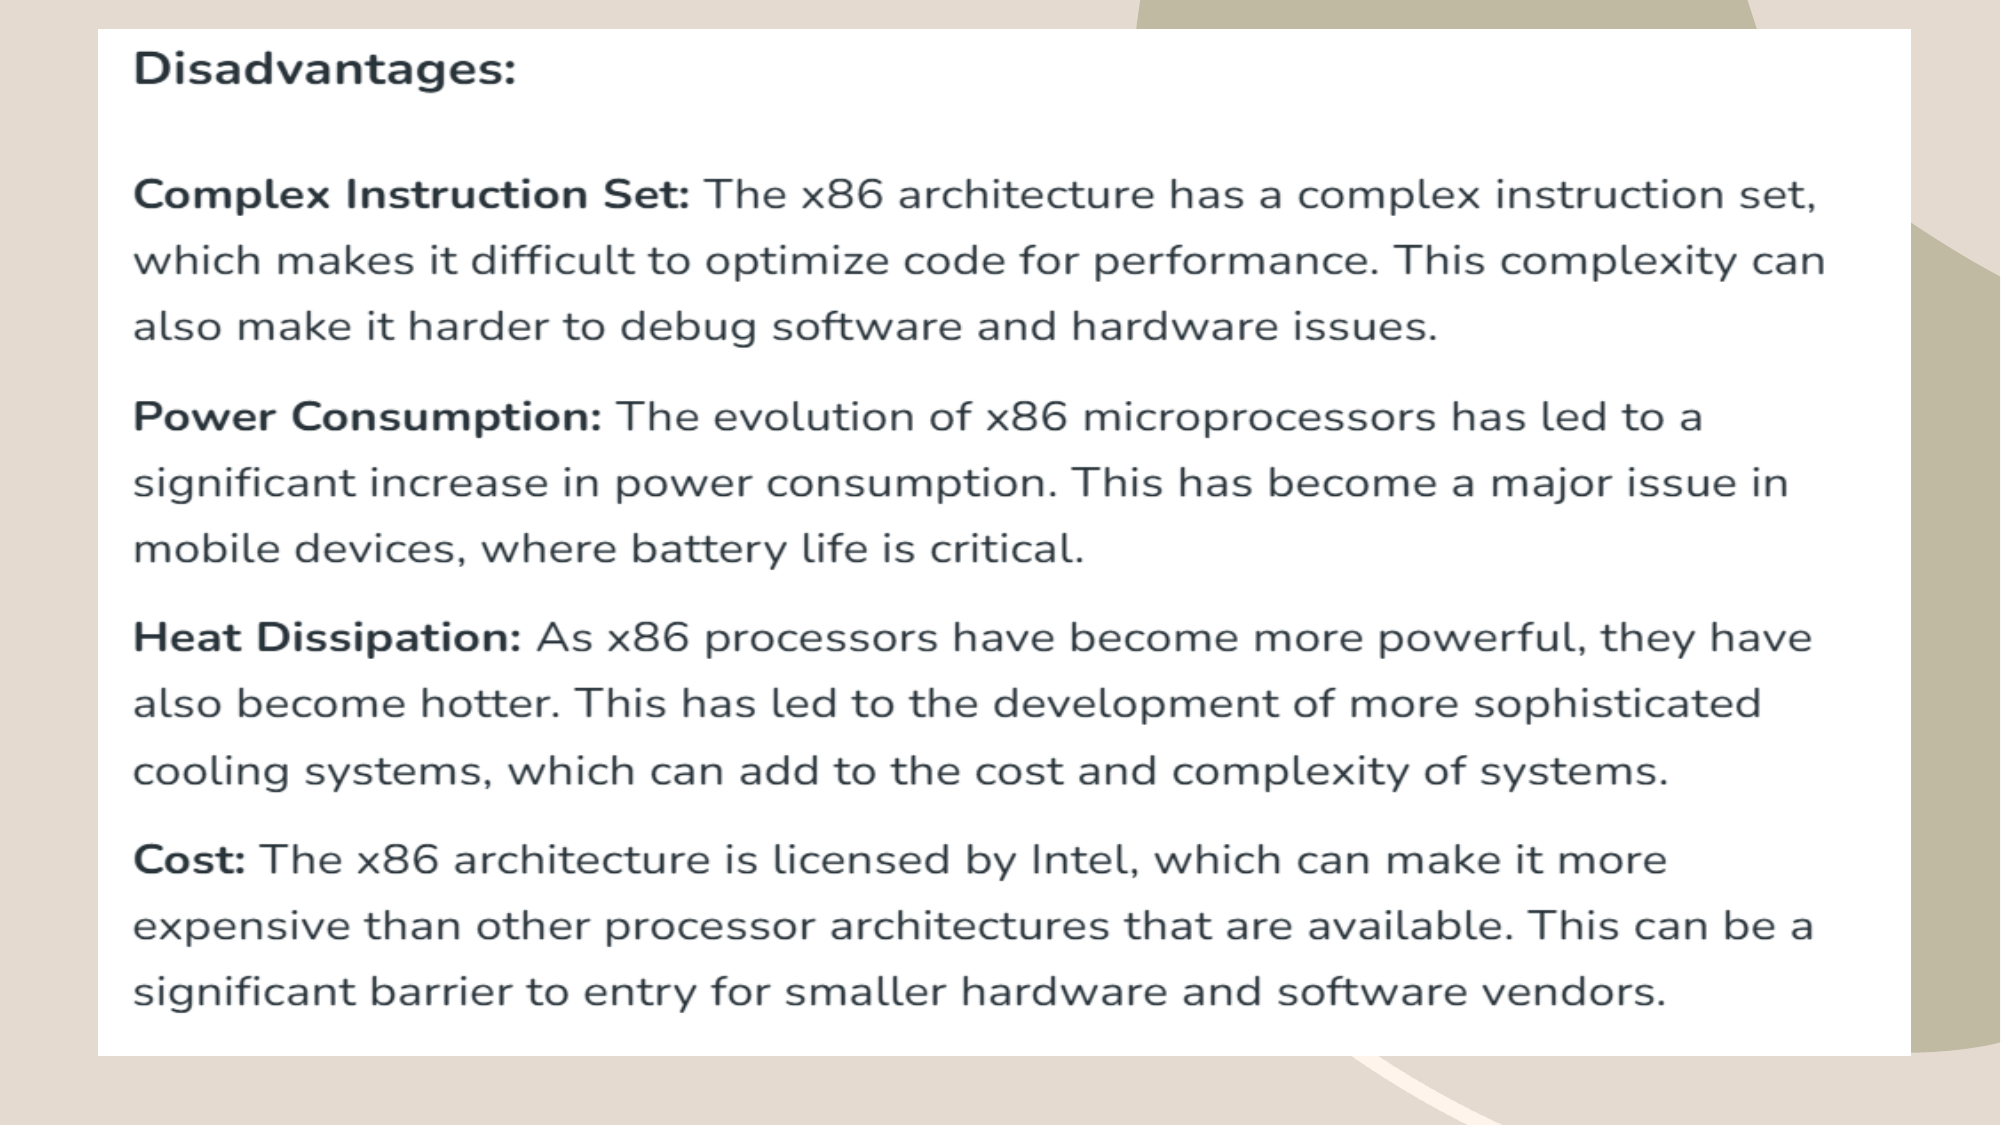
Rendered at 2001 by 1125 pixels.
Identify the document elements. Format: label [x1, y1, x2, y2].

picture [98, 29, 1911, 1125]
